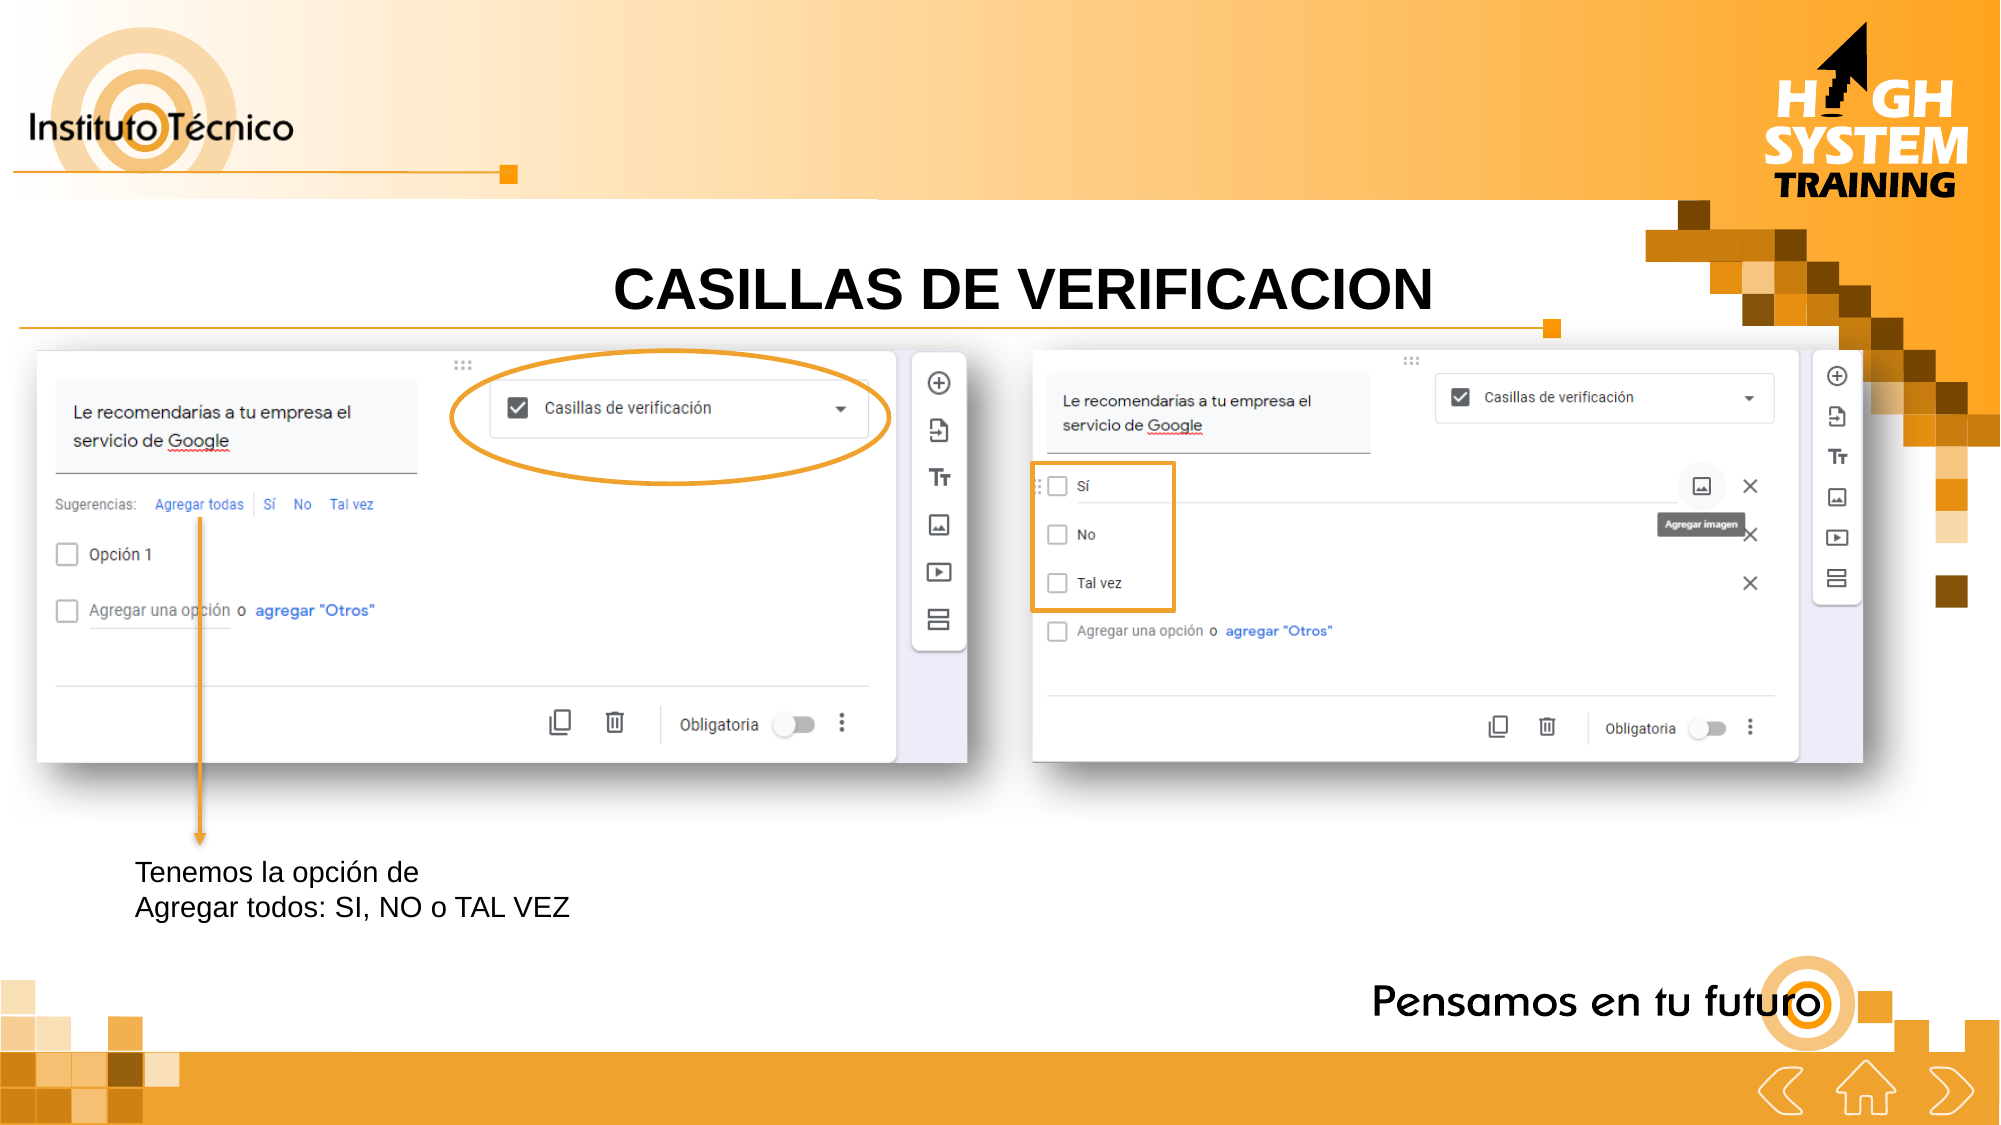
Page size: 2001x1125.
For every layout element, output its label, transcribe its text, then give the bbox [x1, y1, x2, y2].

text_box CASILLAS DE VERIFICACION [599, 243, 1467, 329]
text_box Tenemos la opción de Agregar todos: SI, NO o TAL VEZ [120, 845, 586, 931]
picture [36, 350, 968, 764]
picture [4, 90, 318, 173]
picture [1032, 350, 1864, 764]
